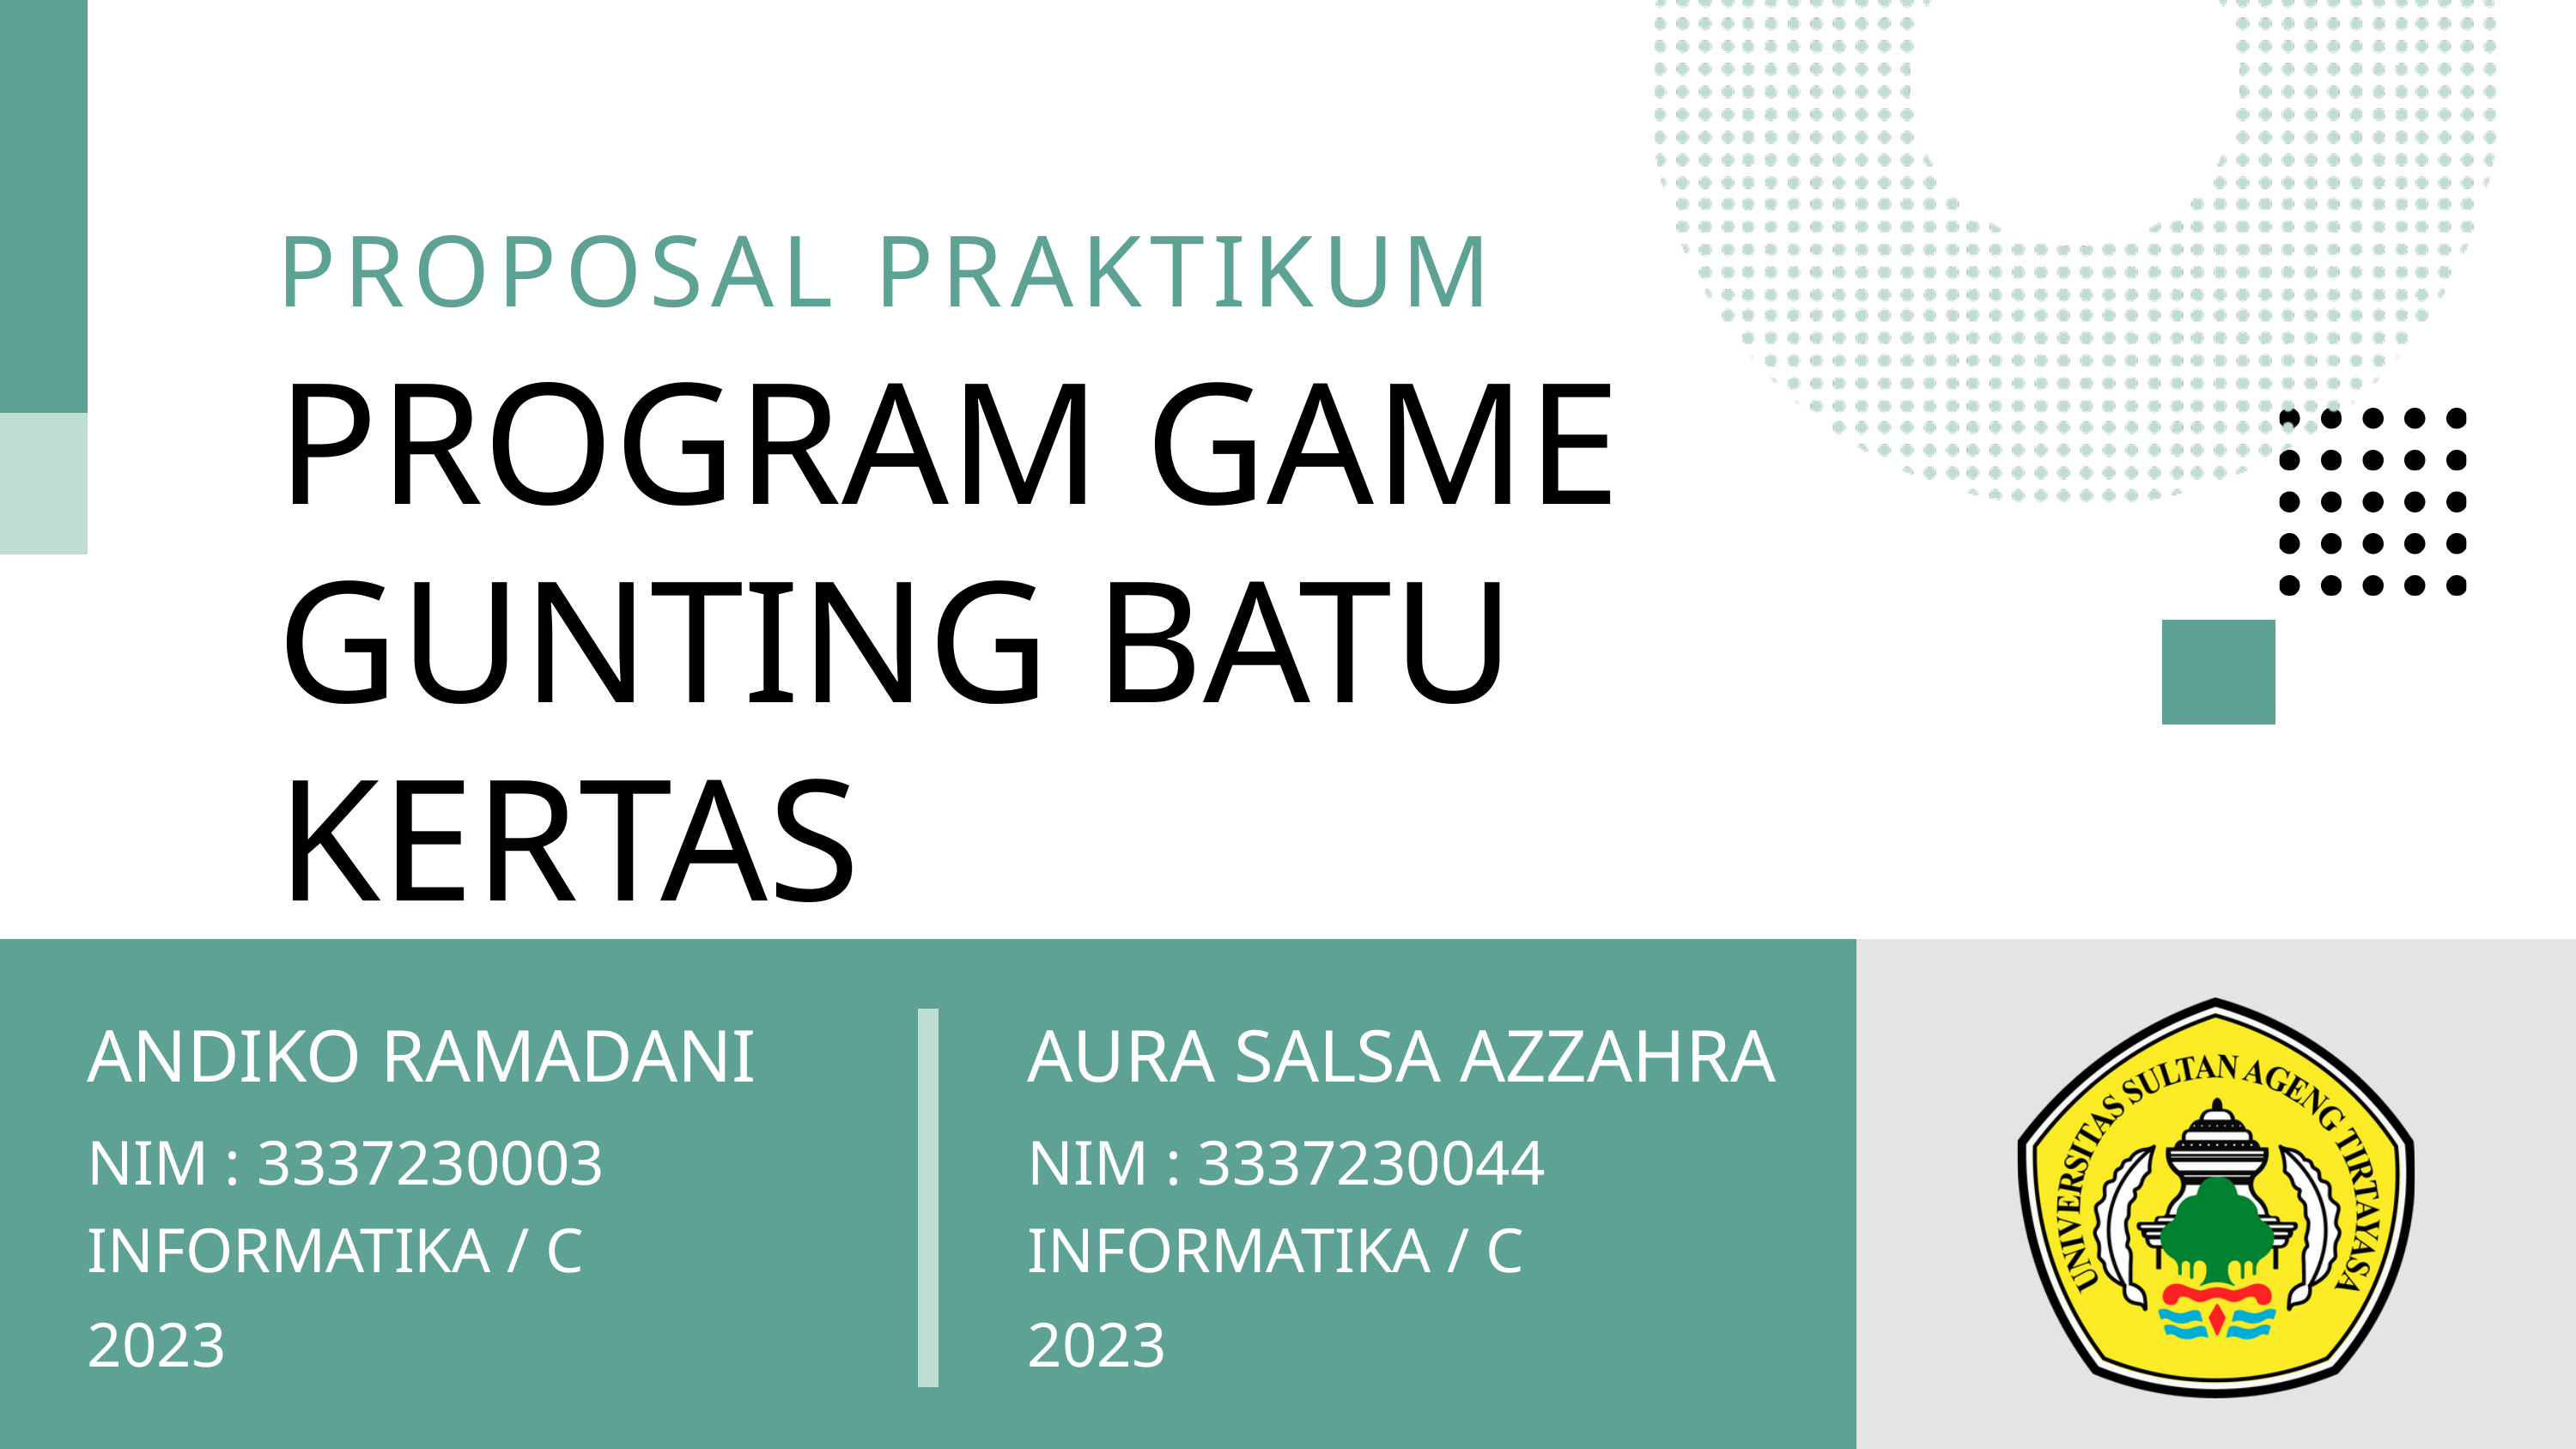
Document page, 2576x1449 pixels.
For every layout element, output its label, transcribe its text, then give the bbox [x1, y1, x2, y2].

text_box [1857, 938, 2576, 1449]
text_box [917, 1008, 939, 1388]
text_box PROPOSAL PRAKTIKUM [276, 189, 1505, 327]
text_box [1655, 0, 2496, 502]
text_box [0, 938, 1857, 1449]
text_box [0, 0, 88, 412]
text_box [2279, 502, 2467, 596]
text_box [2161, 619, 2276, 724]
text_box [0, 412, 88, 555]
text_box PROGRAM GAME GUNTING BATU KERTAS [276, 339, 2099, 935]
